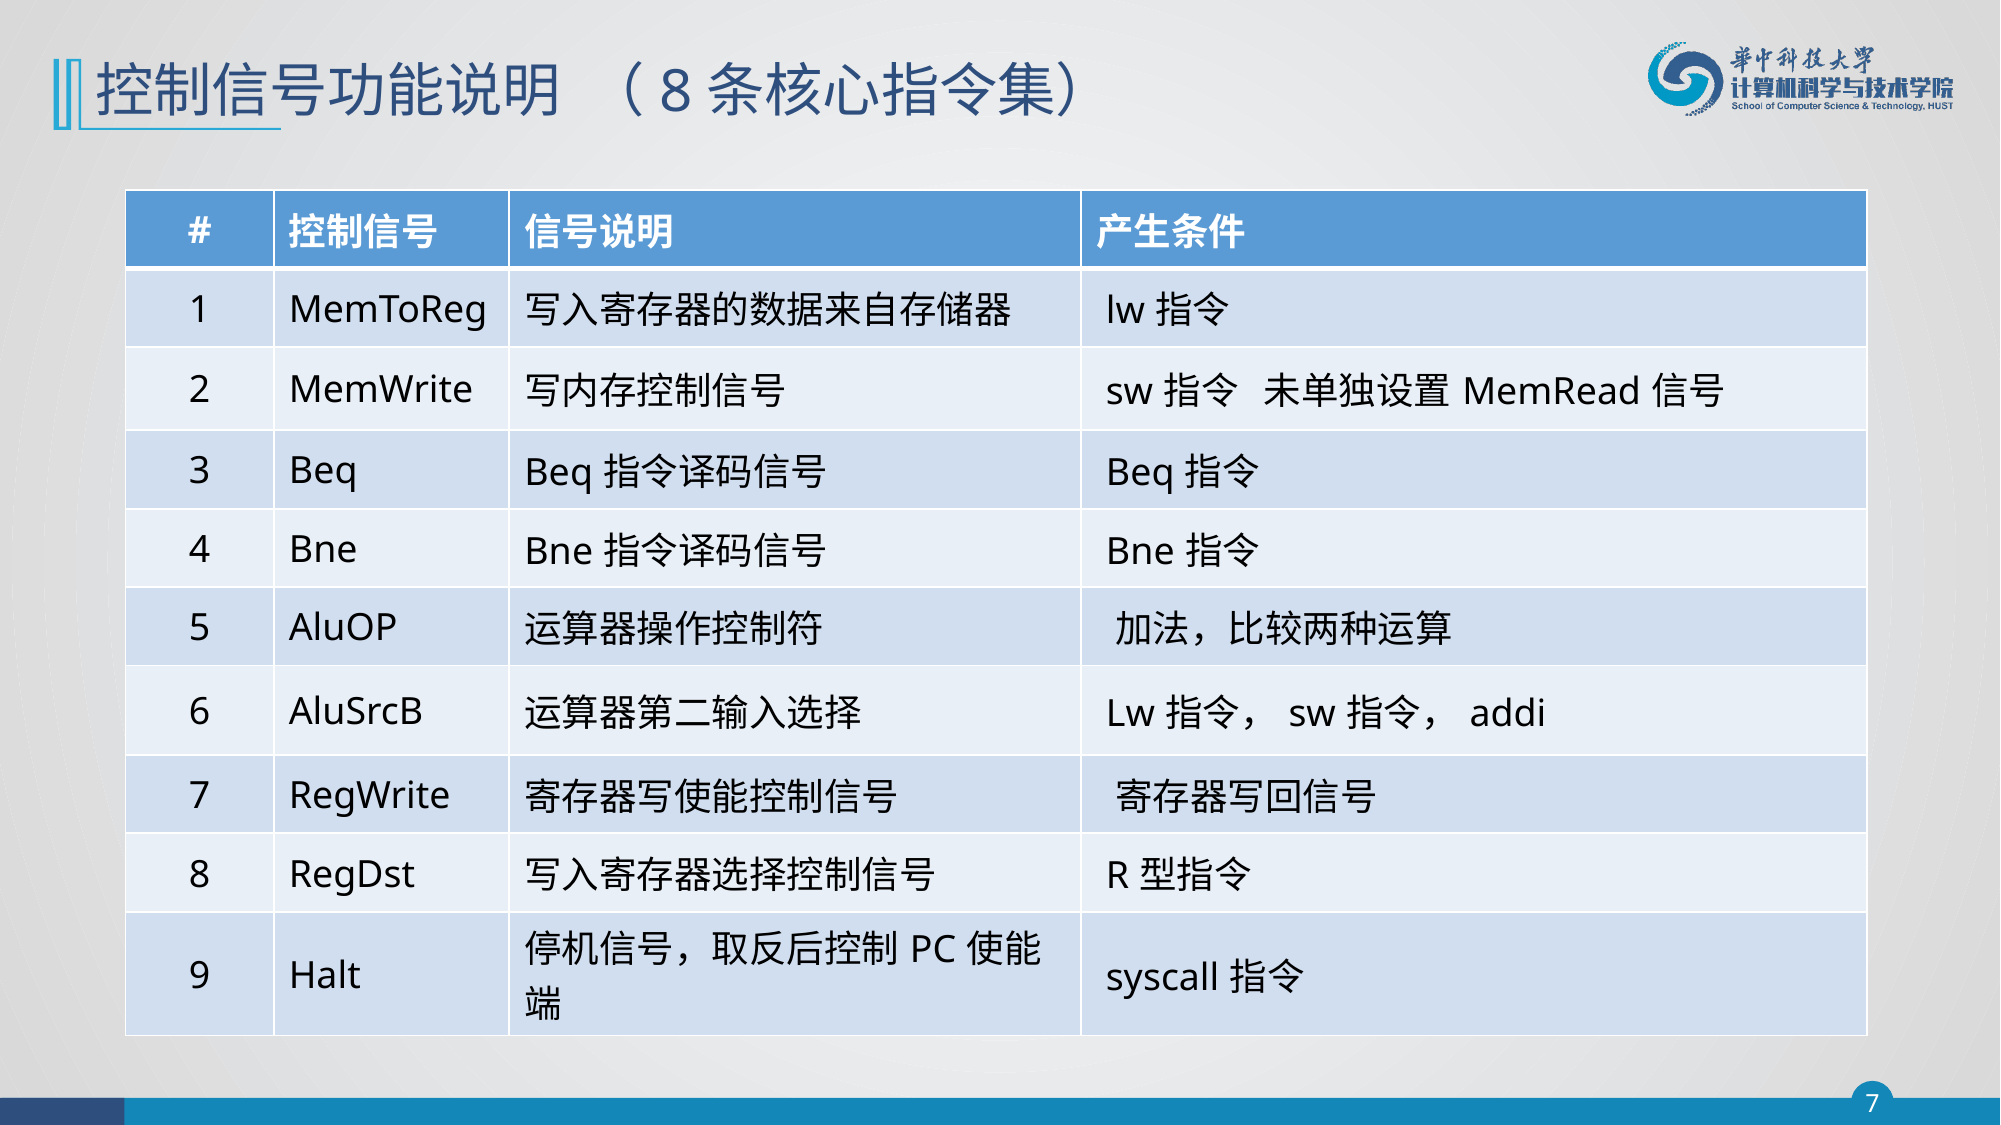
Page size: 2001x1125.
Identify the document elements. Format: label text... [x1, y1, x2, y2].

table_cell 6 [126, 666, 273, 754]
title 控制信号功能说明 （8条核心指令集） [80, 42, 1805, 144]
table_cell 写入寄存器选择控制信号 [510, 834, 1080, 911]
table_cell 8 [126, 834, 273, 911]
table_cell RegDst [275, 834, 508, 911]
table_cell MemToReg [275, 271, 508, 346]
table_cell 运算器操作控制符 [510, 588, 1080, 665]
table_cell 寄存器写回信号 [1082, 756, 1866, 832]
table_cell AluOP [275, 588, 508, 665]
table_cell Halt [275, 913, 508, 1035]
table_header 产生条件 [1082, 191, 1866, 266]
table_cell 1 [126, 271, 273, 346]
table_cell 停机信号，取反后控制PC使能端 [510, 913, 1080, 1035]
table_cell Beq指令译码信号 [510, 431, 1080, 508]
table_cell 写入寄存器的数据来自存储器 [510, 271, 1080, 346]
table_cell Bne指令译码信号 [510, 510, 1080, 586]
table_cell Bne [275, 510, 508, 586]
picture [1805, 42, 1953, 116]
table_cell RegWrite [275, 756, 508, 832]
table_cell Beq指令 [1082, 431, 1866, 508]
table_cell R型指令 [1082, 834, 1866, 911]
table_cell MemWrite [275, 348, 508, 429]
table_cell 写内存控制信号 [510, 348, 1080, 429]
table_cell Lw指令，sw指令，addi [1082, 666, 1866, 754]
table_header 控制信号 [275, 191, 508, 266]
table_cell 3 [126, 431, 273, 508]
table_cell 2 [126, 348, 273, 429]
table_cell sw指令 未单独设置MemRead信号 [1082, 348, 1866, 429]
table_header 信号说明 [510, 191, 1080, 266]
table_cell 7 [126, 756, 273, 832]
table_cell AluSrcB [275, 666, 508, 754]
table_cell 寄存器写使能控制信号 [510, 756, 1080, 832]
table_cell 9 [126, 913, 273, 1035]
table_cell 5 [126, 588, 273, 665]
table_cell Bne指令 [1082, 510, 1866, 586]
table_cell syscall指令 [1082, 913, 1866, 1035]
table_cell Beq [275, 431, 508, 508]
table_cell 运算器第二输入选择 [510, 666, 1080, 754]
table_header # [126, 191, 273, 266]
table_cell lw指令 [1082, 271, 1866, 346]
table_cell 加法，比较两种运算 [1082, 588, 1866, 665]
table_cell 4 [126, 510, 273, 586]
